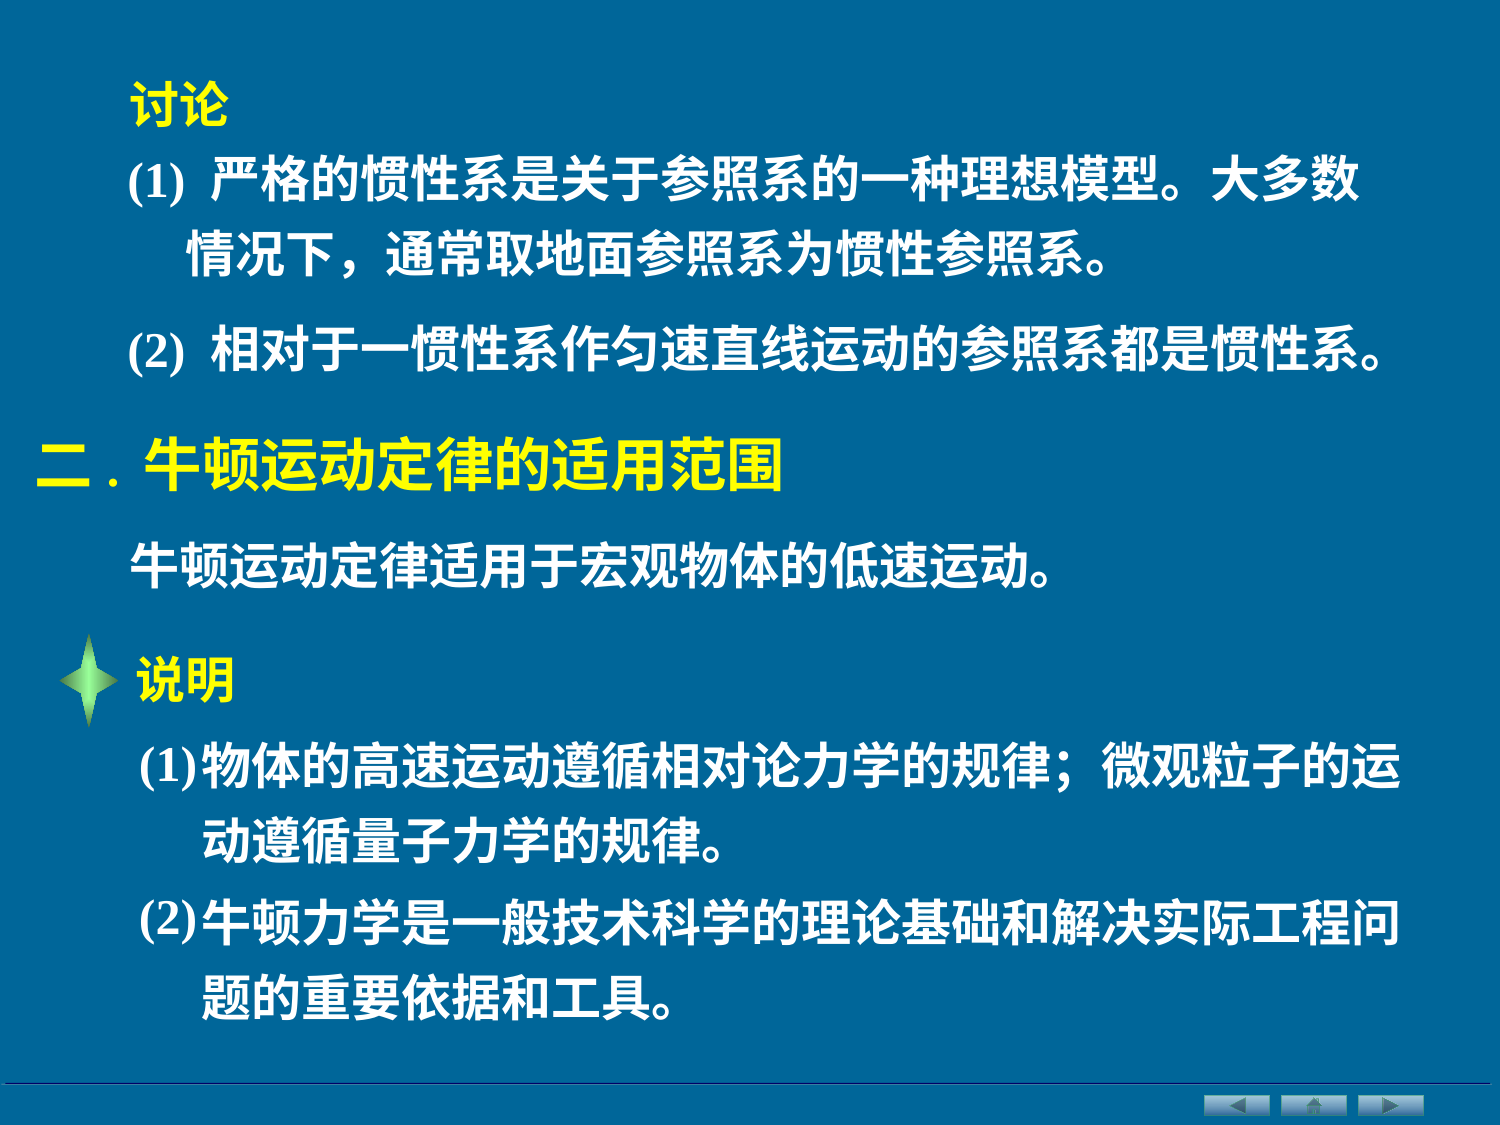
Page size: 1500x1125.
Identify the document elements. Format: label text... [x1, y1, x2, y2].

text_box 牛顿运动定律适用于宏观物体的低速运动。 [114, 527, 1095, 602]
text_box (2) 相对于一惯性系作匀速直线运动的参照系都是惯性系。 [112, 310, 1447, 386]
text_box 二. 牛顿运动定律的适用范围 [19, 420, 800, 506]
text_box 牛顿力学是一般技术科学的理论基础和解决实际工程问题的重要依据和工具。 [186, 869, 1439, 1035]
text_box (1) 严格的惯性系是关于参照系的一种理想模型。大多数情况下，通常取地面参照系为惯性参照系。 [112, 125, 1424, 290]
text_box [59, 633, 119, 728]
text_box 说明 [120, 641, 250, 717]
text_box (1) [124, 723, 213, 799]
text_box 讨论 [114, 65, 313, 125]
text_box 物体的高速运动遵循相对论力学的规律；微观粒子的运动遵循量子力学的规律。 [186, 711, 1439, 869]
text_box (2) [124, 877, 213, 952]
